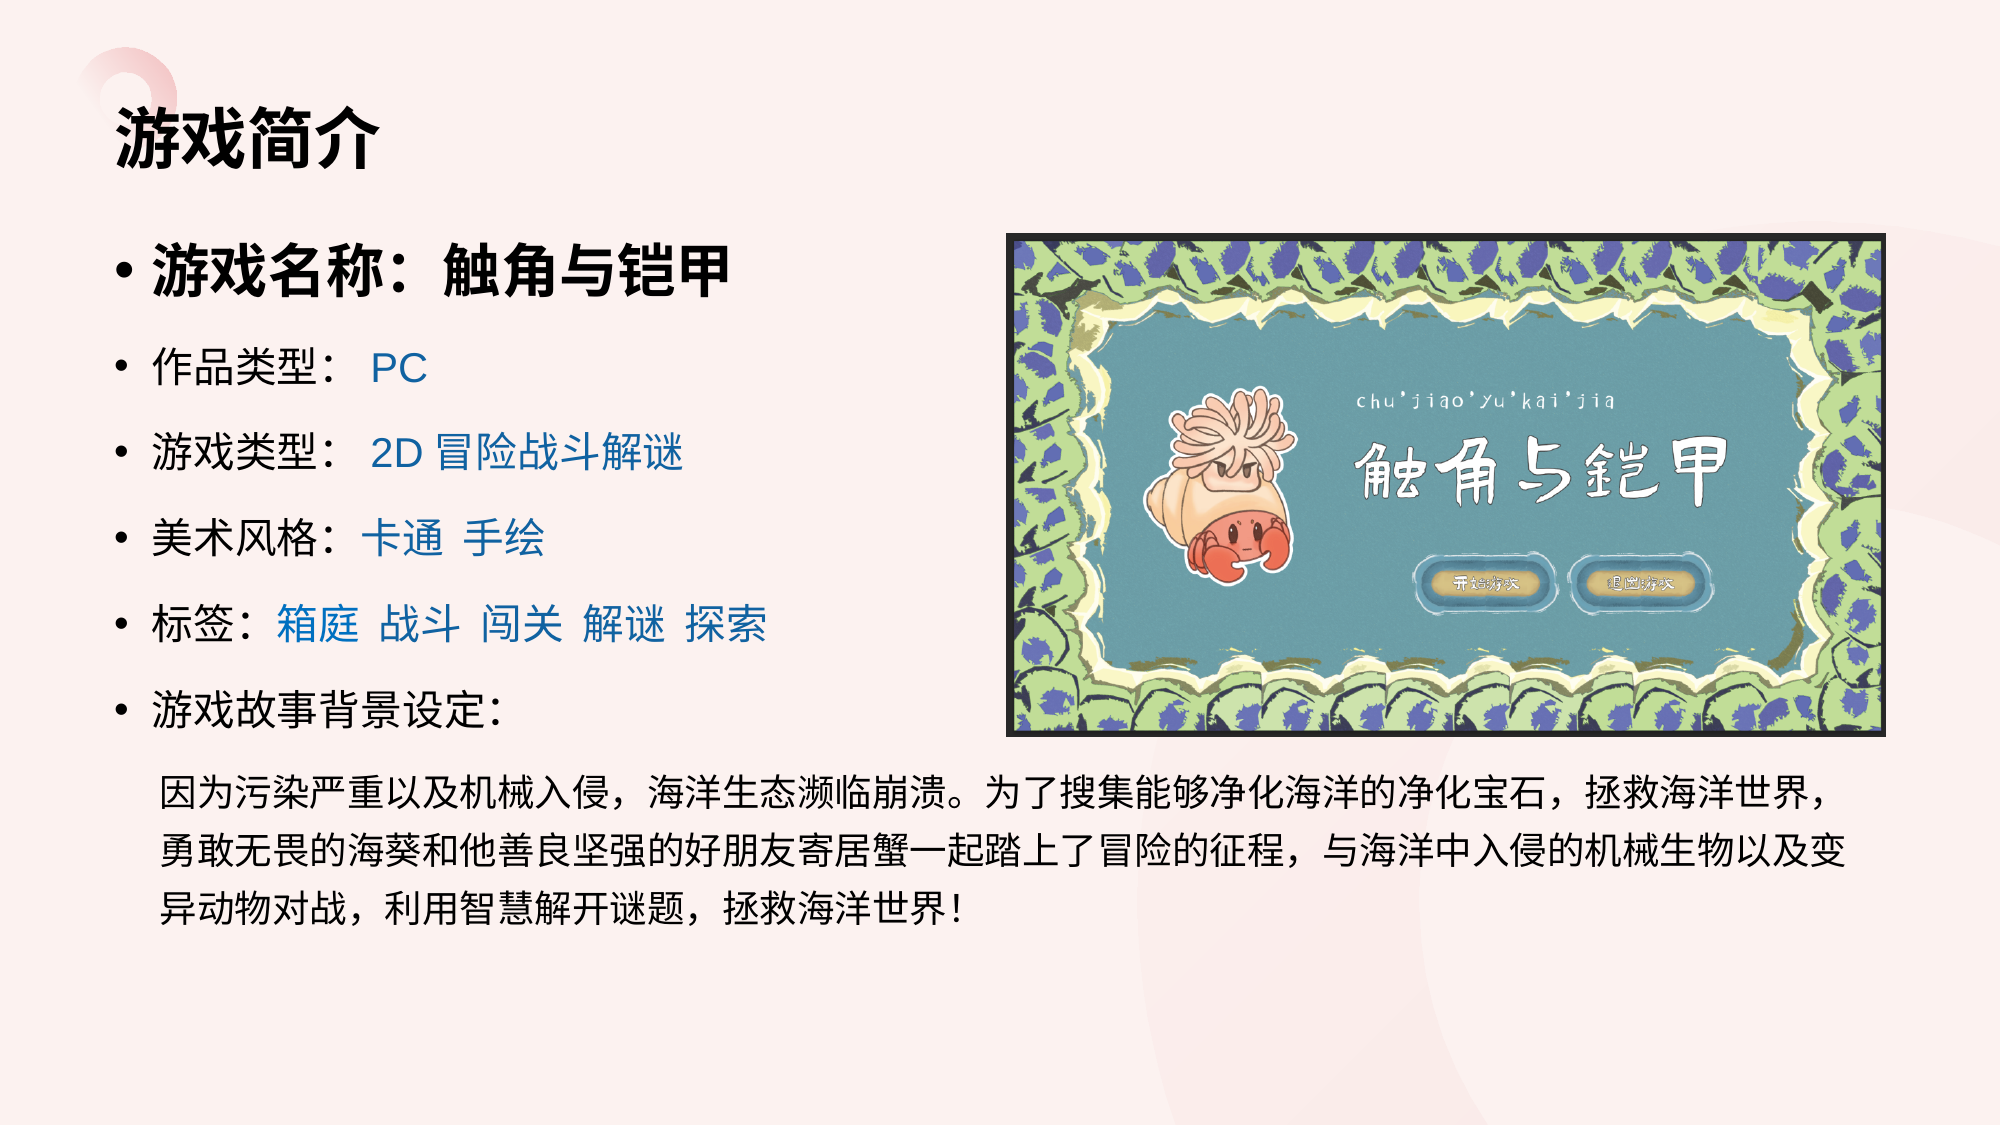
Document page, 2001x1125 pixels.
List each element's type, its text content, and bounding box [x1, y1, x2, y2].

text_box 因为污染严重以及机械入侵，海洋生态濒临崩溃。为了搜集能够净化海洋的净化宝石，拯救海洋世界，勇敢无畏的海葵和他善良坚强的好朋友寄居蟹一起踏上了冒险的征程，与海洋中入侵的机械生物以及变异动物对战，利用智慧解开谜题，拯救海洋世界！ [145, 747, 1886, 1003]
list 游戏名称：触角与铠甲 作品类型：PC 游戏类型：2D冒险战斗解谜 美术风格：卡通 手绘 标签：箱庭 战斗 闯关 解谜 探索 游戏故事背景设定： [114, 213, 1886, 1013]
picture [1006, 233, 1886, 737]
title 游戏简介 [114, 59, 1886, 178]
